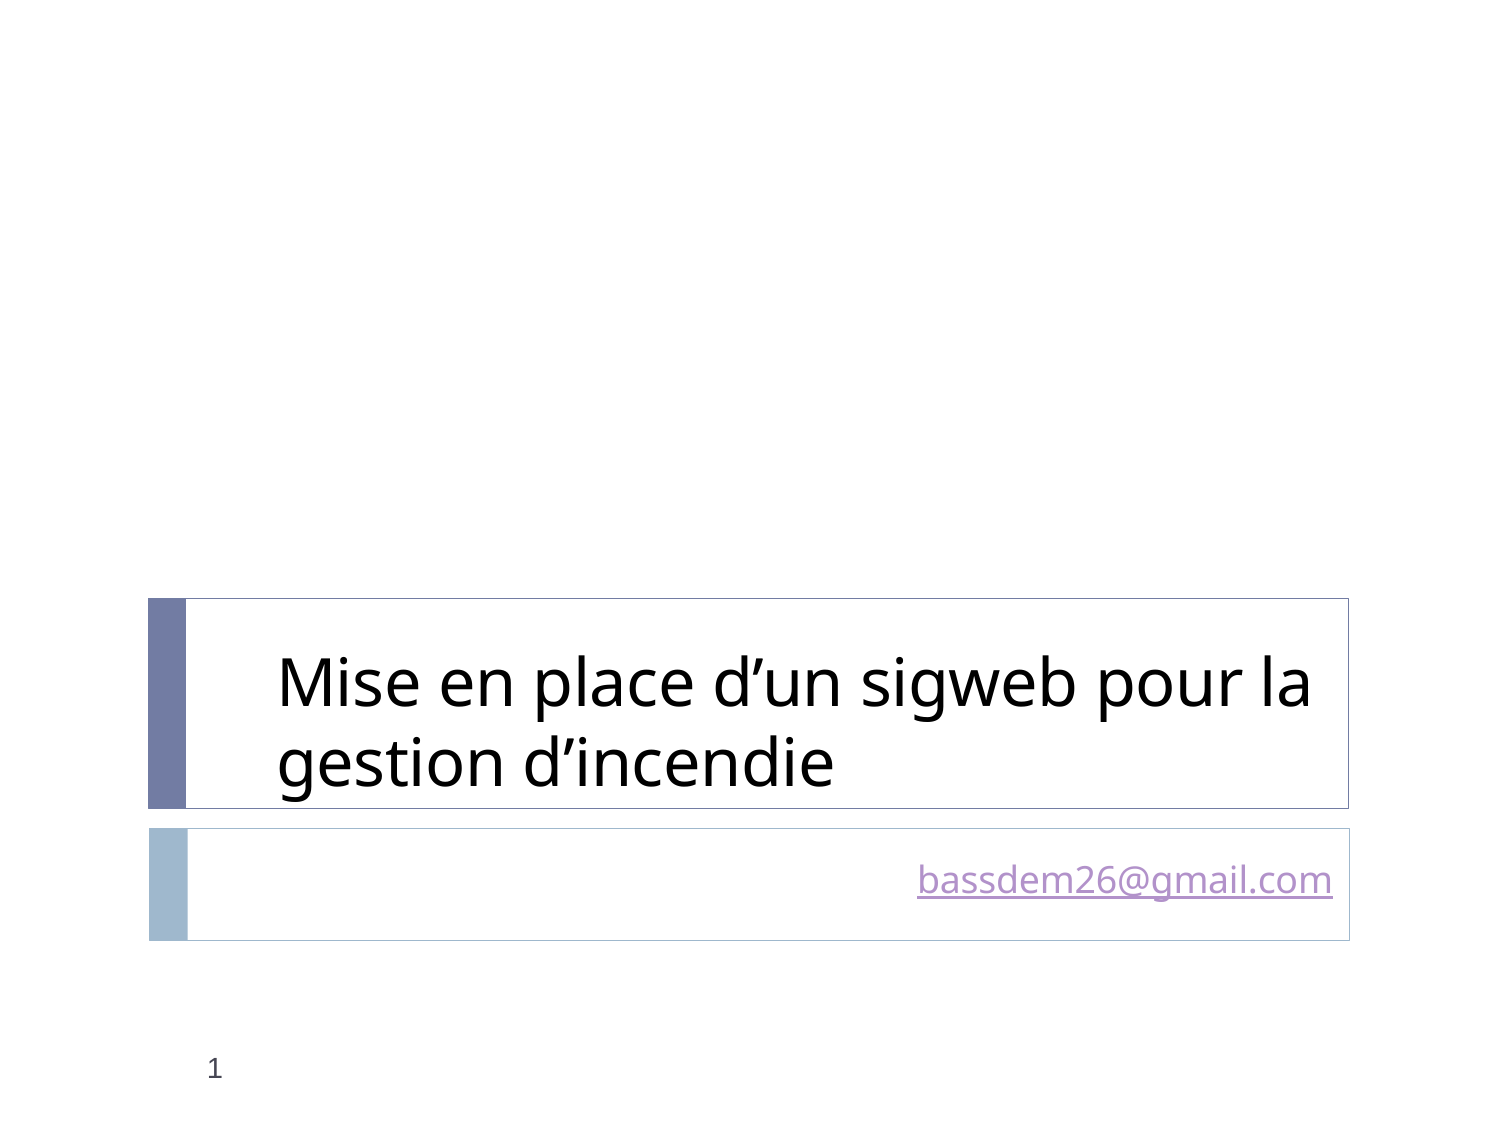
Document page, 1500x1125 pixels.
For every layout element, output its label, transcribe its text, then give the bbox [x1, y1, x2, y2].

text_box 1 [204, 1054, 226, 1085]
text_box bassdem26@gmail.com [185, 848, 1348, 960]
text_box [188, 828, 1350, 941]
text_box [148, 598, 186, 809]
text_box [186, 598, 1349, 809]
text_box Mise en place d’un sigweb pour la gestion d’incendie [185, 637, 1348, 800]
text_box [150, 828, 188, 941]
